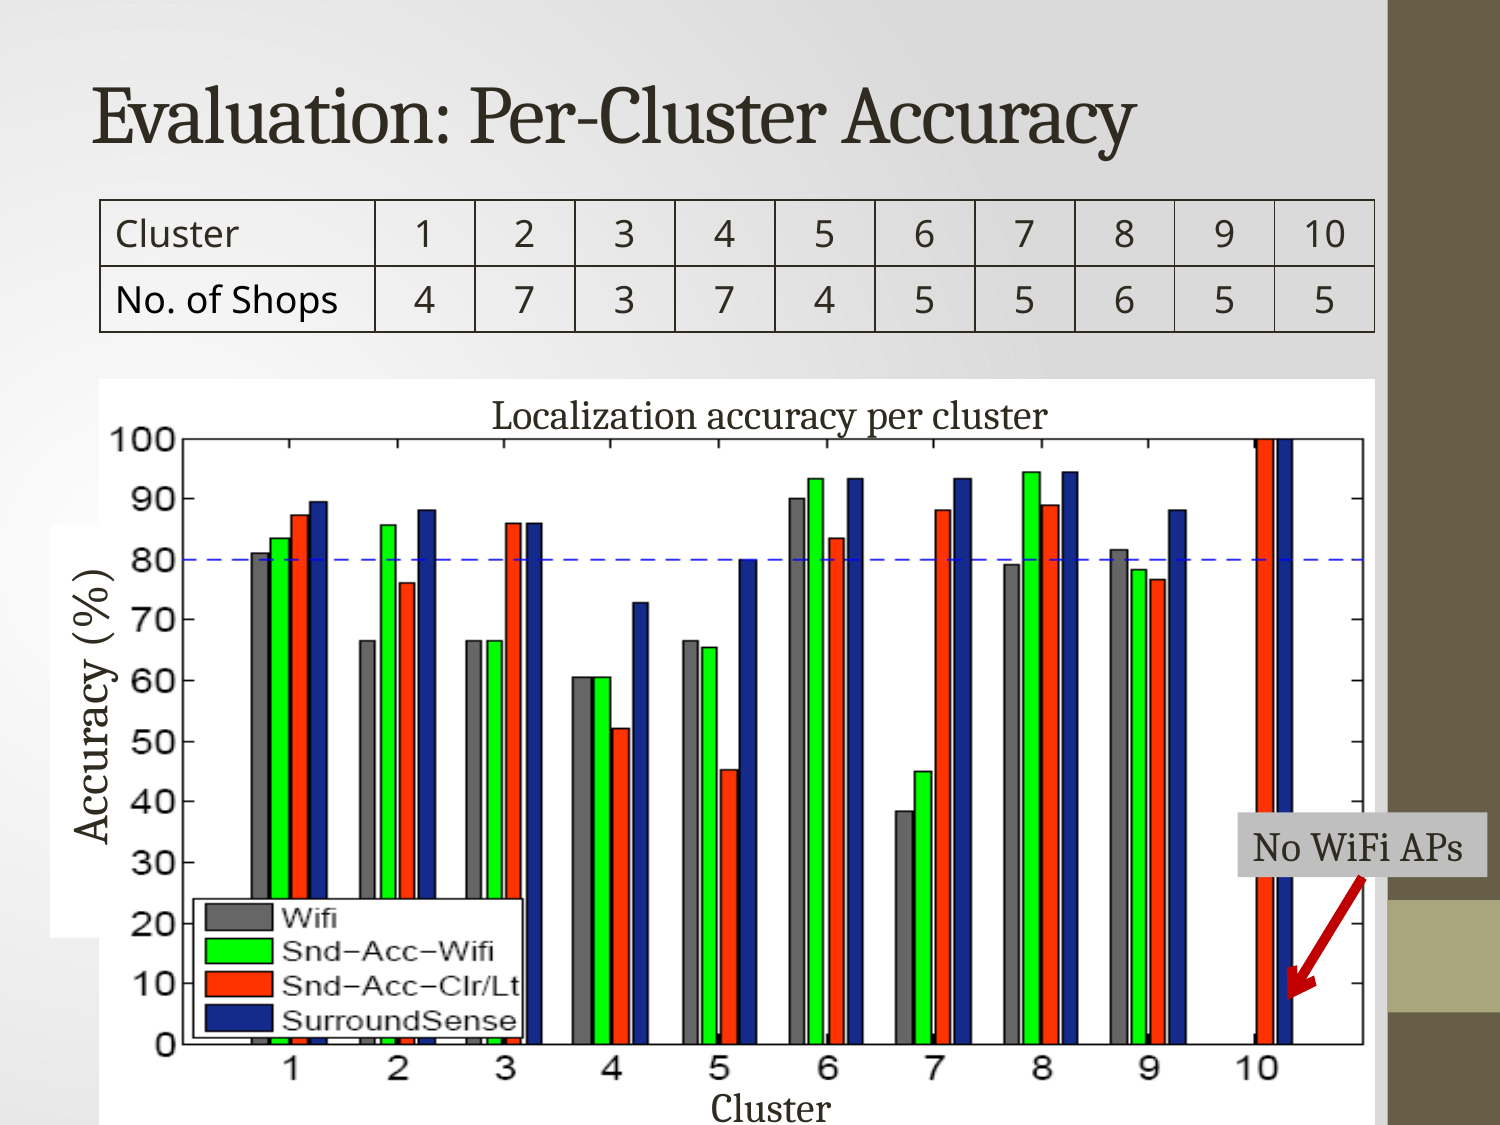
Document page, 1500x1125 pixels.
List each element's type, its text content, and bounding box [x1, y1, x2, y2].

table_cell 7 [676, 267, 774, 331]
table_header 10 [1275, 201, 1374, 265]
table_cell 5 [1275, 267, 1374, 331]
title Evaluation: Per-Cluster Accuracy [75, 45, 1325, 175]
table_header 1 [376, 201, 474, 265]
table_cell 7 [476, 267, 574, 331]
table_header 9 [1175, 201, 1274, 265]
table_header 8 [1076, 201, 1174, 265]
table_header 7 [976, 201, 1074, 265]
table_cell 5 [1175, 267, 1274, 331]
table_cell 4 [776, 267, 874, 331]
table_cell 5 [876, 267, 974, 331]
table_header 5 [776, 201, 874, 265]
table_header Cluster [101, 201, 374, 265]
table_cell 4 [376, 267, 474, 331]
table_cell 6 [1076, 267, 1174, 331]
table_header 4 [676, 201, 774, 265]
table_cell 5 [976, 267, 1074, 331]
table_header 2 [476, 201, 574, 265]
table_header 6 [876, 201, 974, 265]
table_cell 3 [576, 267, 674, 331]
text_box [49, 378, 1488, 1125]
table_cell No. of Shops [101, 267, 374, 331]
table_header 3 [576, 201, 674, 265]
